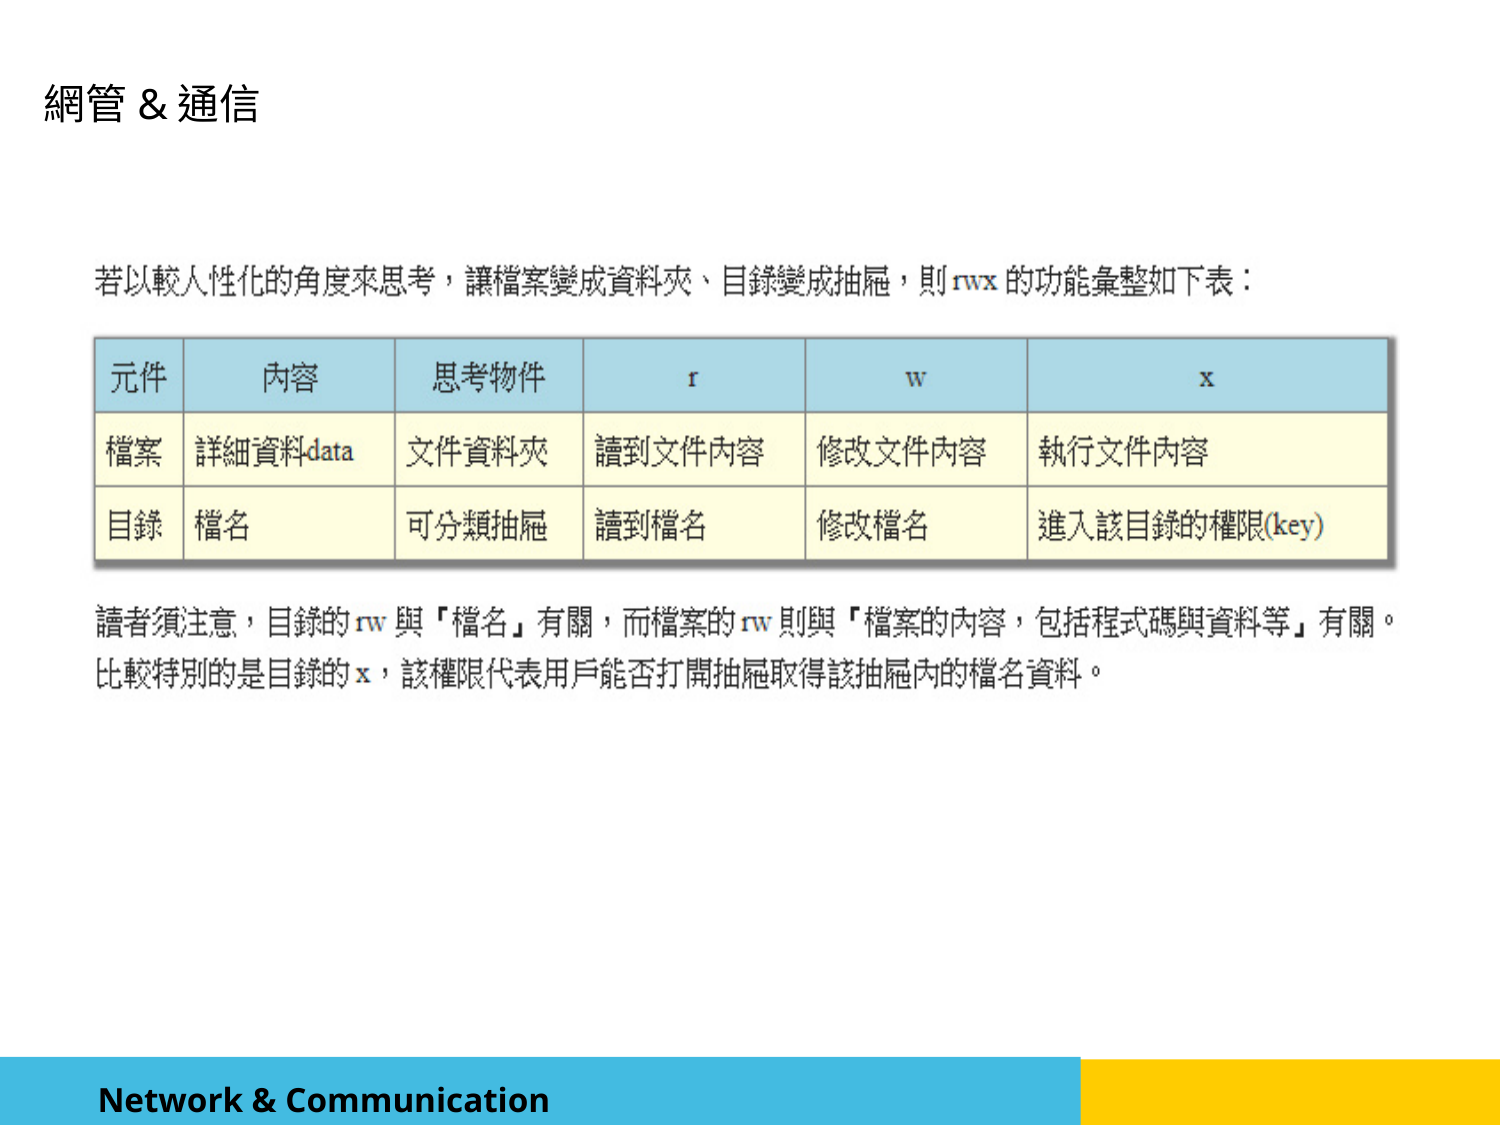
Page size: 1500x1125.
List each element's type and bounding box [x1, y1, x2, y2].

list [80, 241, 1400, 718]
